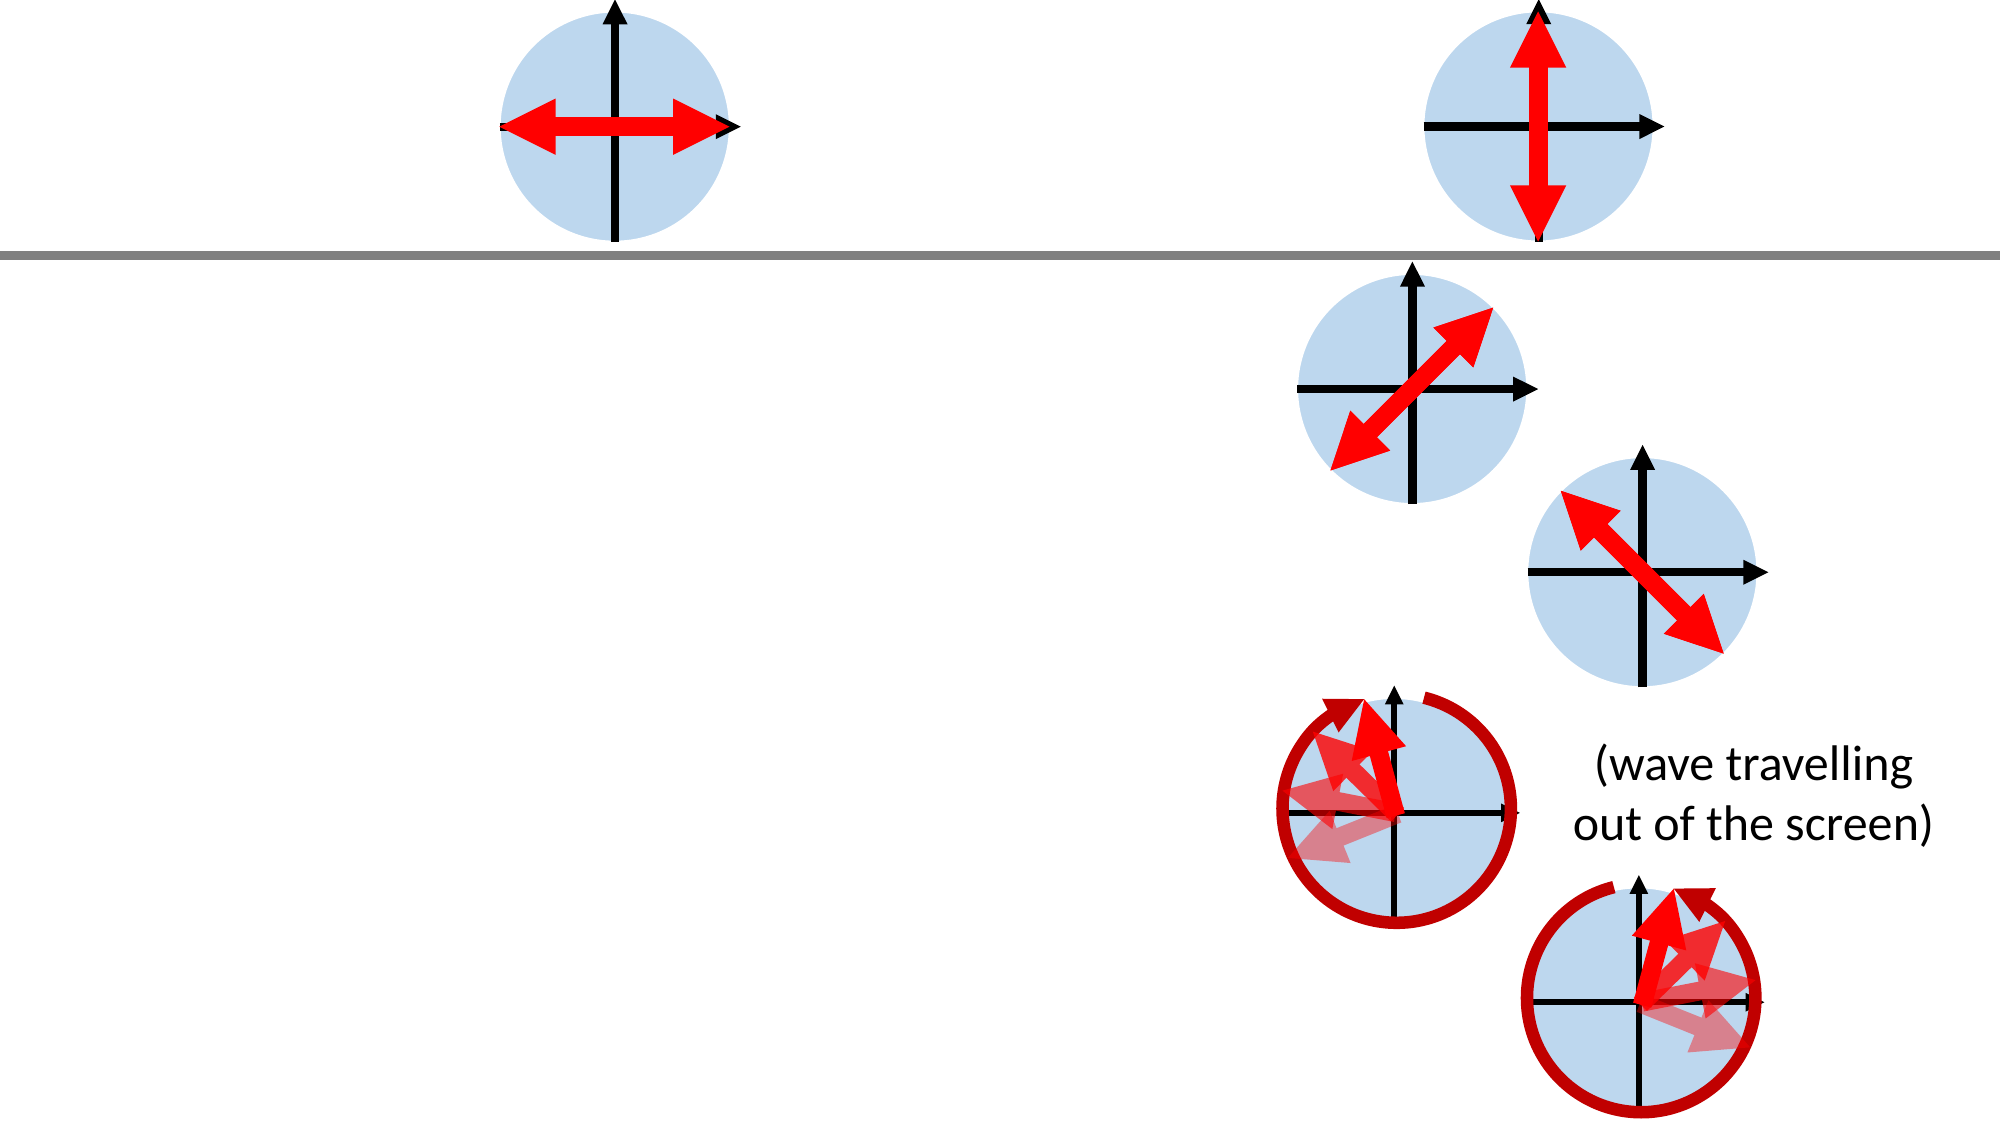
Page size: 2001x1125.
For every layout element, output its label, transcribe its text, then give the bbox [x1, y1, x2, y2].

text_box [1527, 444, 1769, 688]
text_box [1002, 0, 1665, 242]
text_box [1279, 685, 1520, 928]
text_box (wave travelling out of the screen) [1552, 722, 1956, 858]
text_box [1296, 261, 1539, 505]
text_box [1523, 875, 1765, 1118]
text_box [76, 0, 741, 242]
